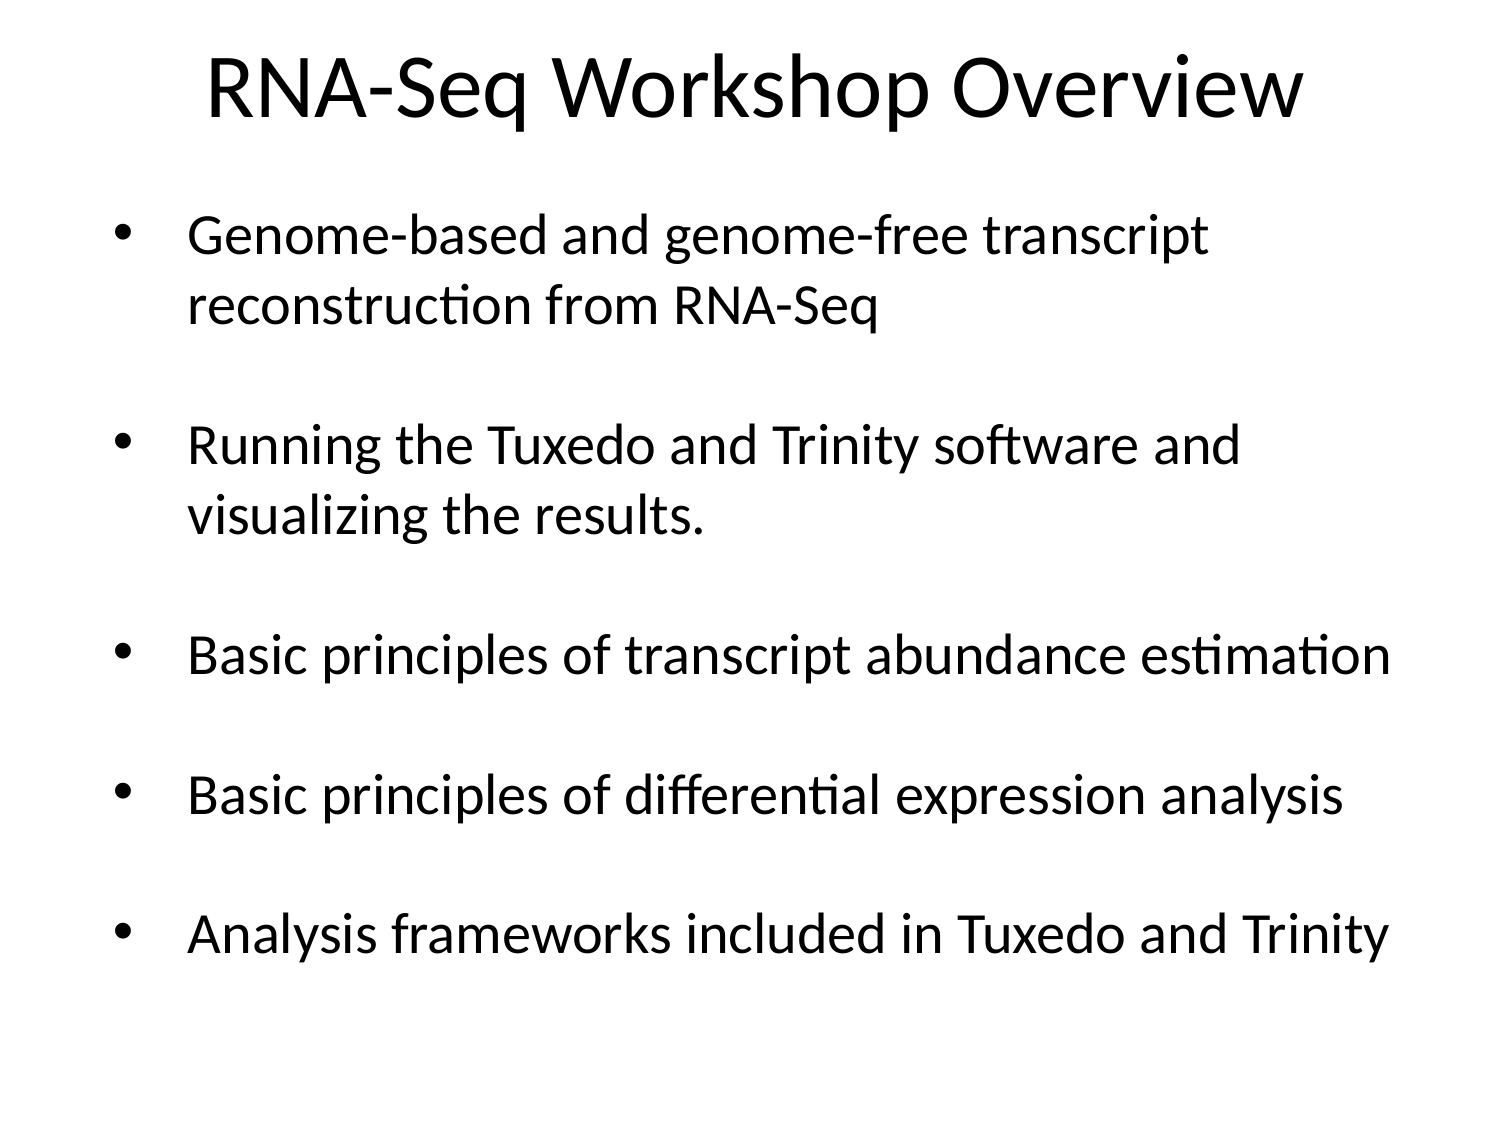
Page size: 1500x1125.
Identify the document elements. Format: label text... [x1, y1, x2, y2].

title RNA-Seq Workshop Overview [81, 0, 1431, 175]
text_box Genome-based and genome-free transcript reconstruction from RNA-Seq Running the Tuxedo and Trinity software and visualizing the results. Basic principles of transcript abundance estimation Basic principles of differential expression analysis Analysis frameworks included in Tuxedo and Trinity [98, 188, 1449, 1113]
